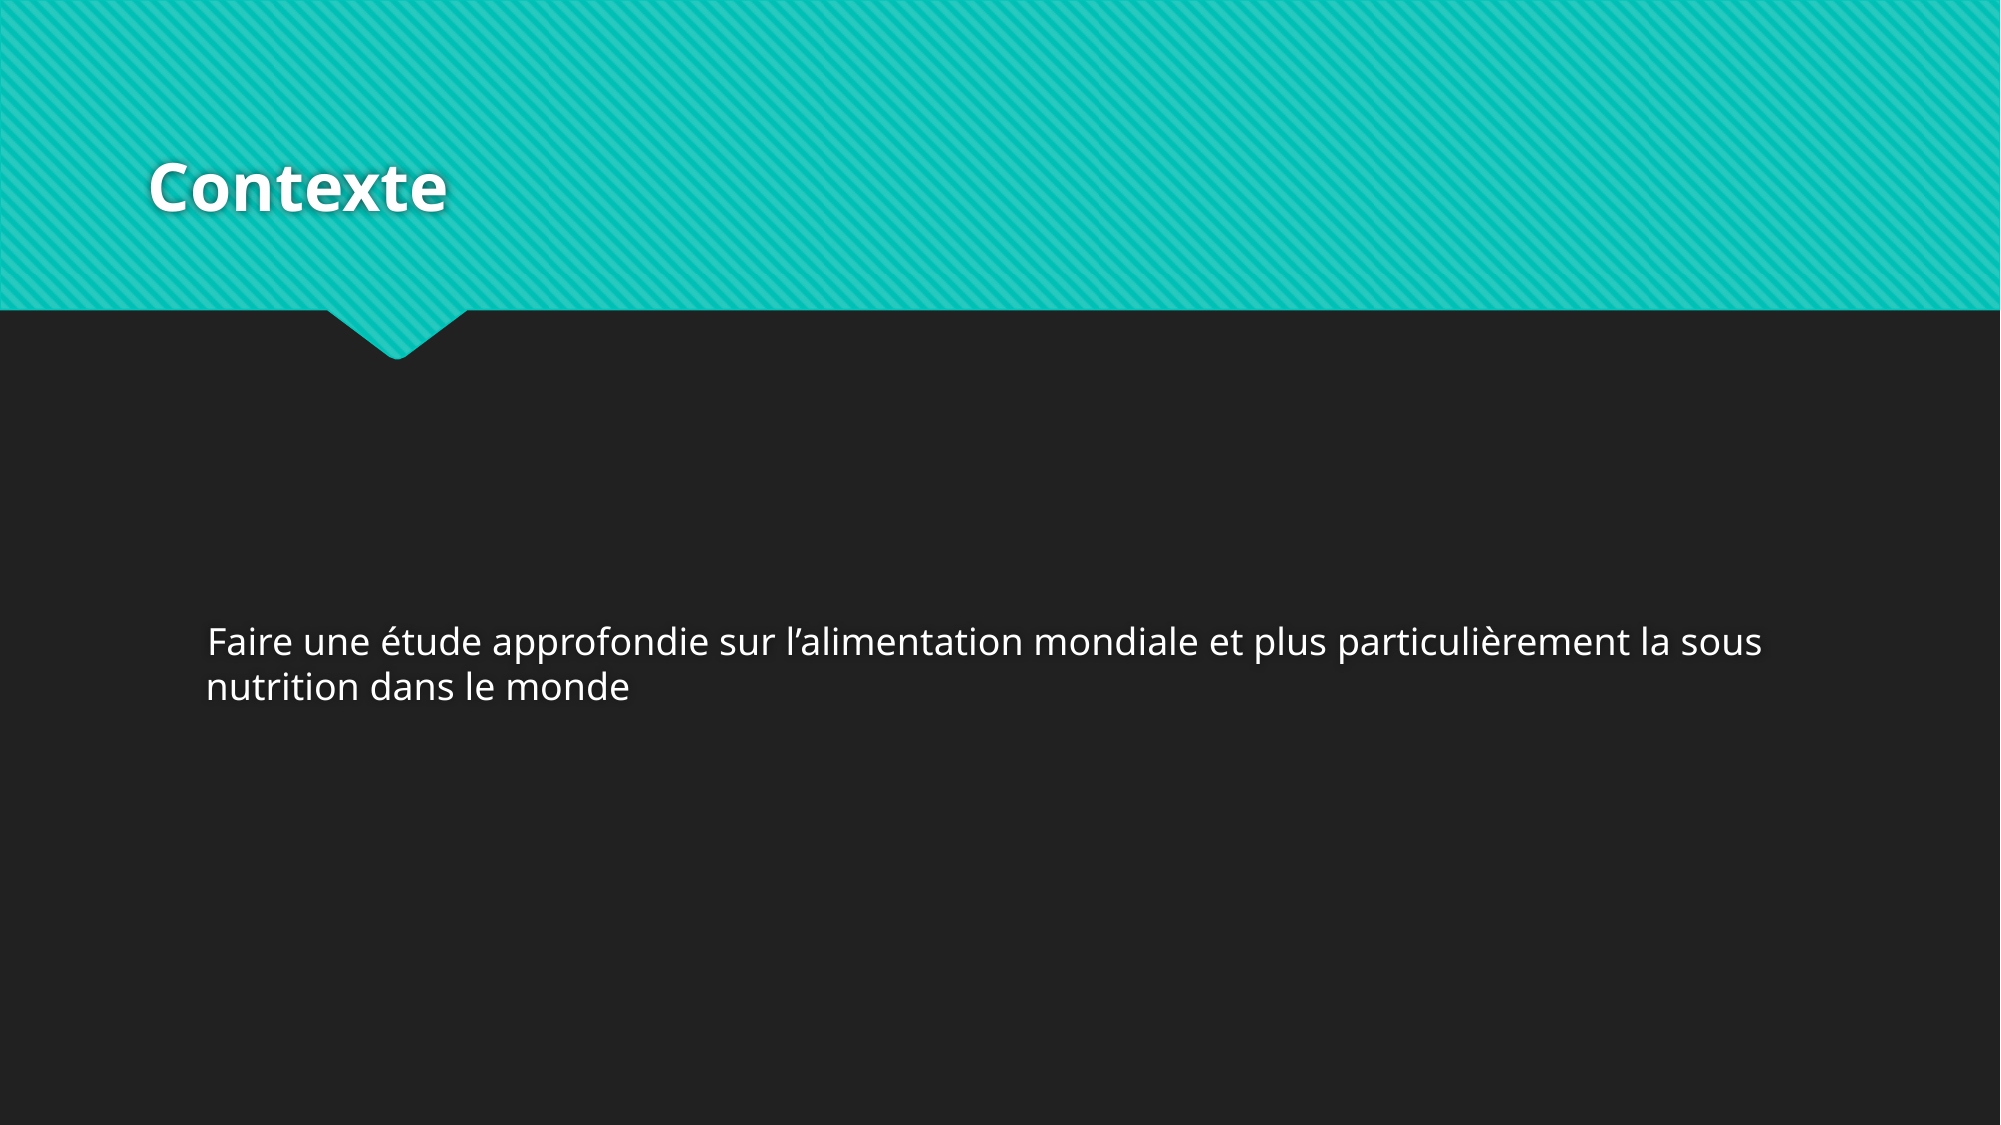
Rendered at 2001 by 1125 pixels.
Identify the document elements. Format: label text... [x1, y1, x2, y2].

picture [1, 1, 1999, 357]
title Contexte [132, 73, 1868, 233]
list Faire une étude approfondie sur l’alimentation mondiale et plus particulièrement la sous nutrition dans le monde [134, 364, 1866, 962]
